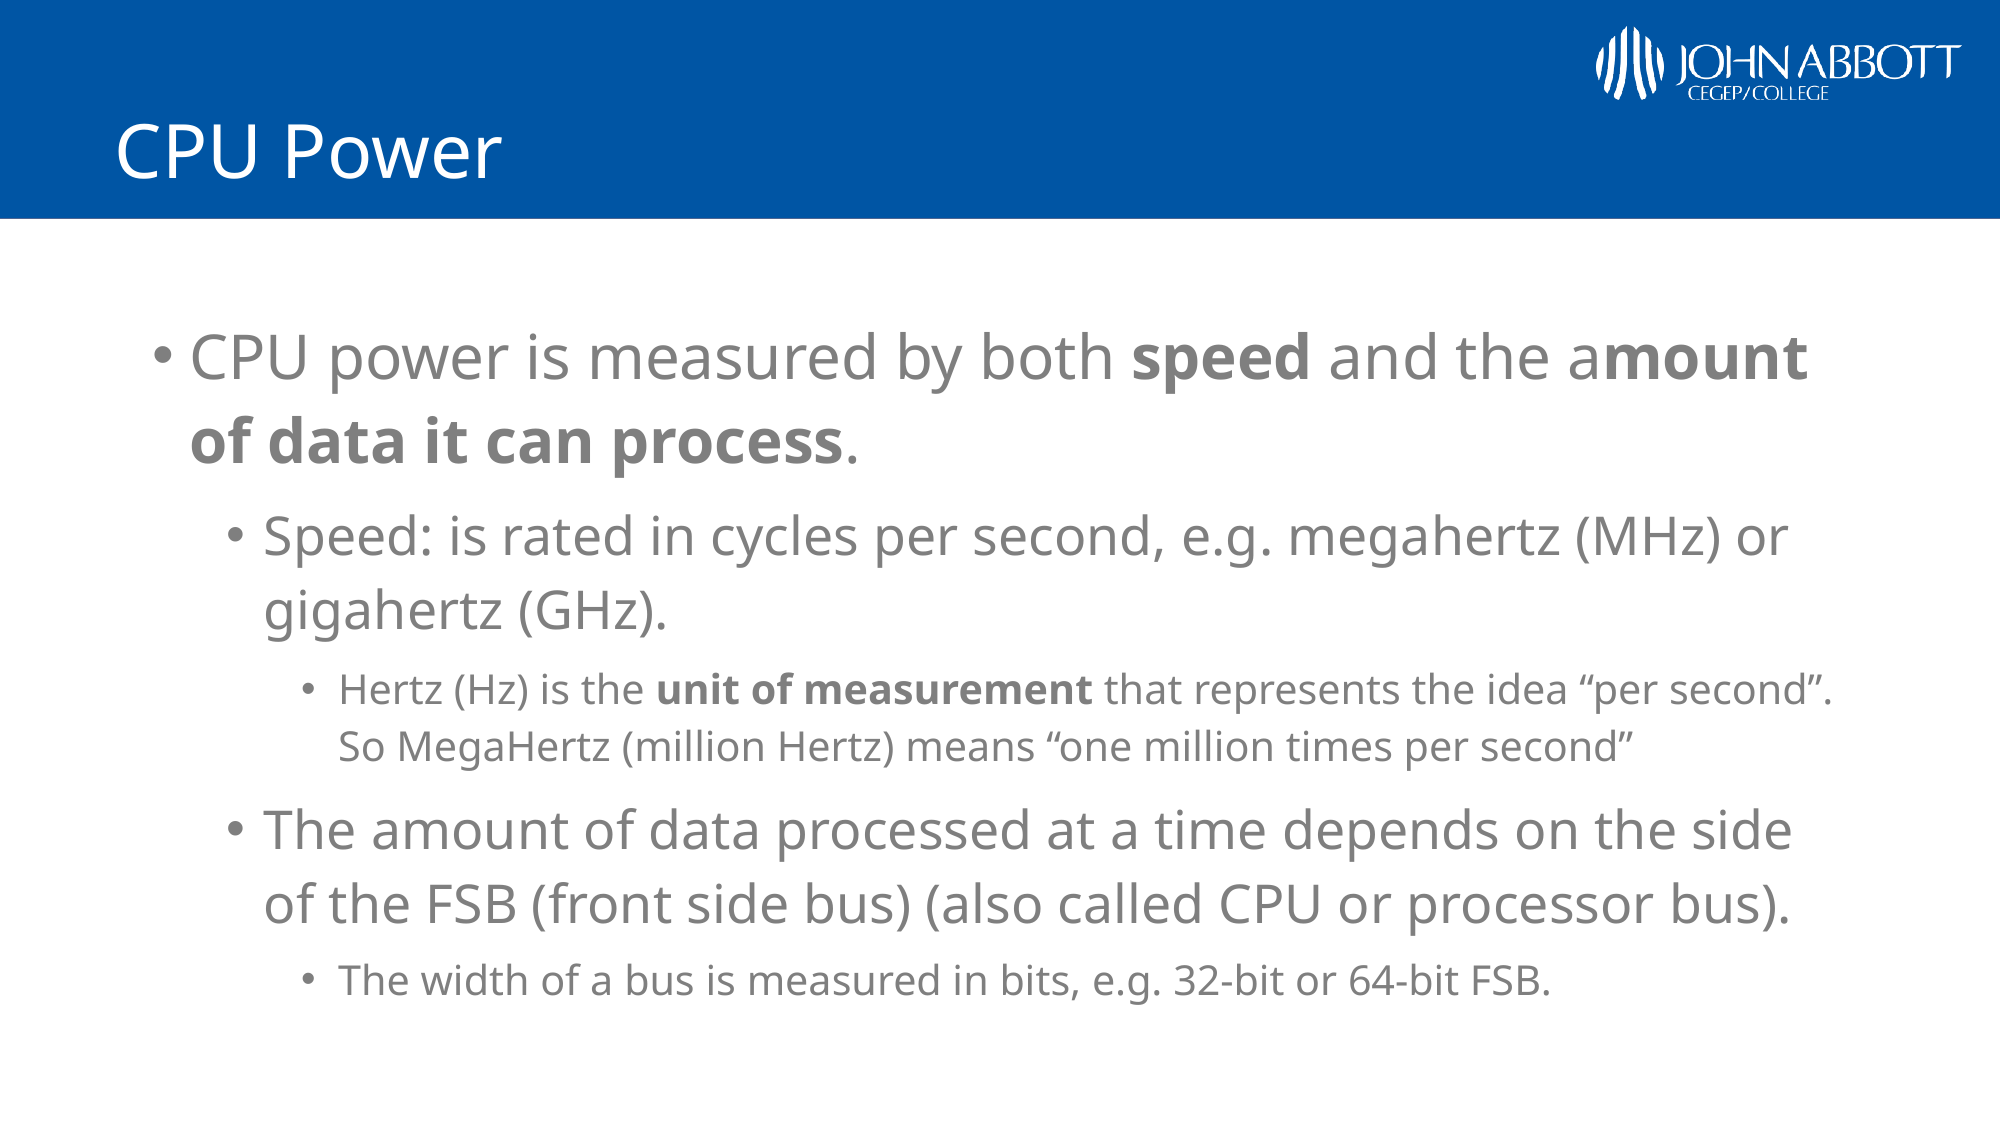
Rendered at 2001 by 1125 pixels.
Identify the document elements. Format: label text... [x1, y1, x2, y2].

picture [1863, 26, 1962, 100]
list CPU power is measured by both speed and the amount of data it can process. Speed: is rated in cycles per second, e.g. megahertz (MHz) or gigahertz (GHz). Hertz (Hz) is the unit of measurement that represents the idea “per second”. So MegaHertz (million Hertz) means “one million times per second” The amount of data processed at a time depends on the side of the FSB (front side bus) (also called CPU or processor bus). The width of a bus is measured in bits, e.g. 32-bit or 64-bit FSB. [137, 299, 1863, 1014]
title CPU Power [99, 0, 1863, 202]
